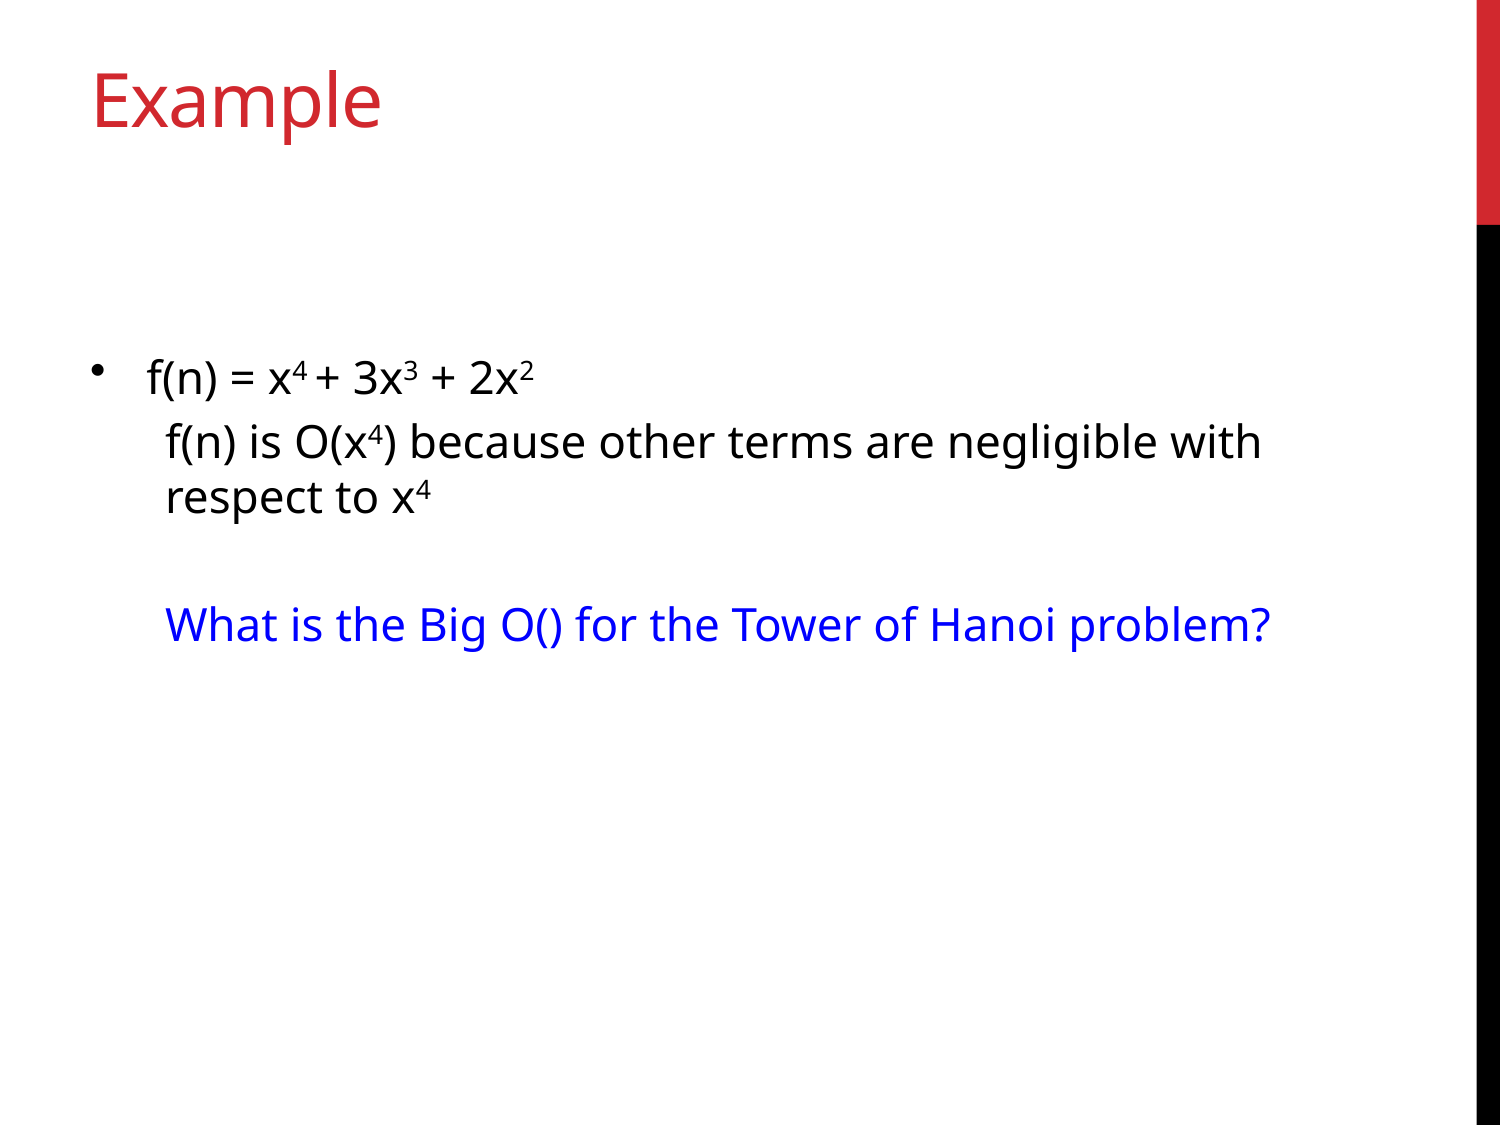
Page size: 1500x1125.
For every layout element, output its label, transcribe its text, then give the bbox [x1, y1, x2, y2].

title Example [75, 25, 1025, 150]
text_box f(n) = x4 + 3x3 + 2x2 f(n) is O(x4) because other terms are negligible with respect to x4 What is the Big O() for the Tower of Hanoi problem? [75, 212, 1417, 994]
